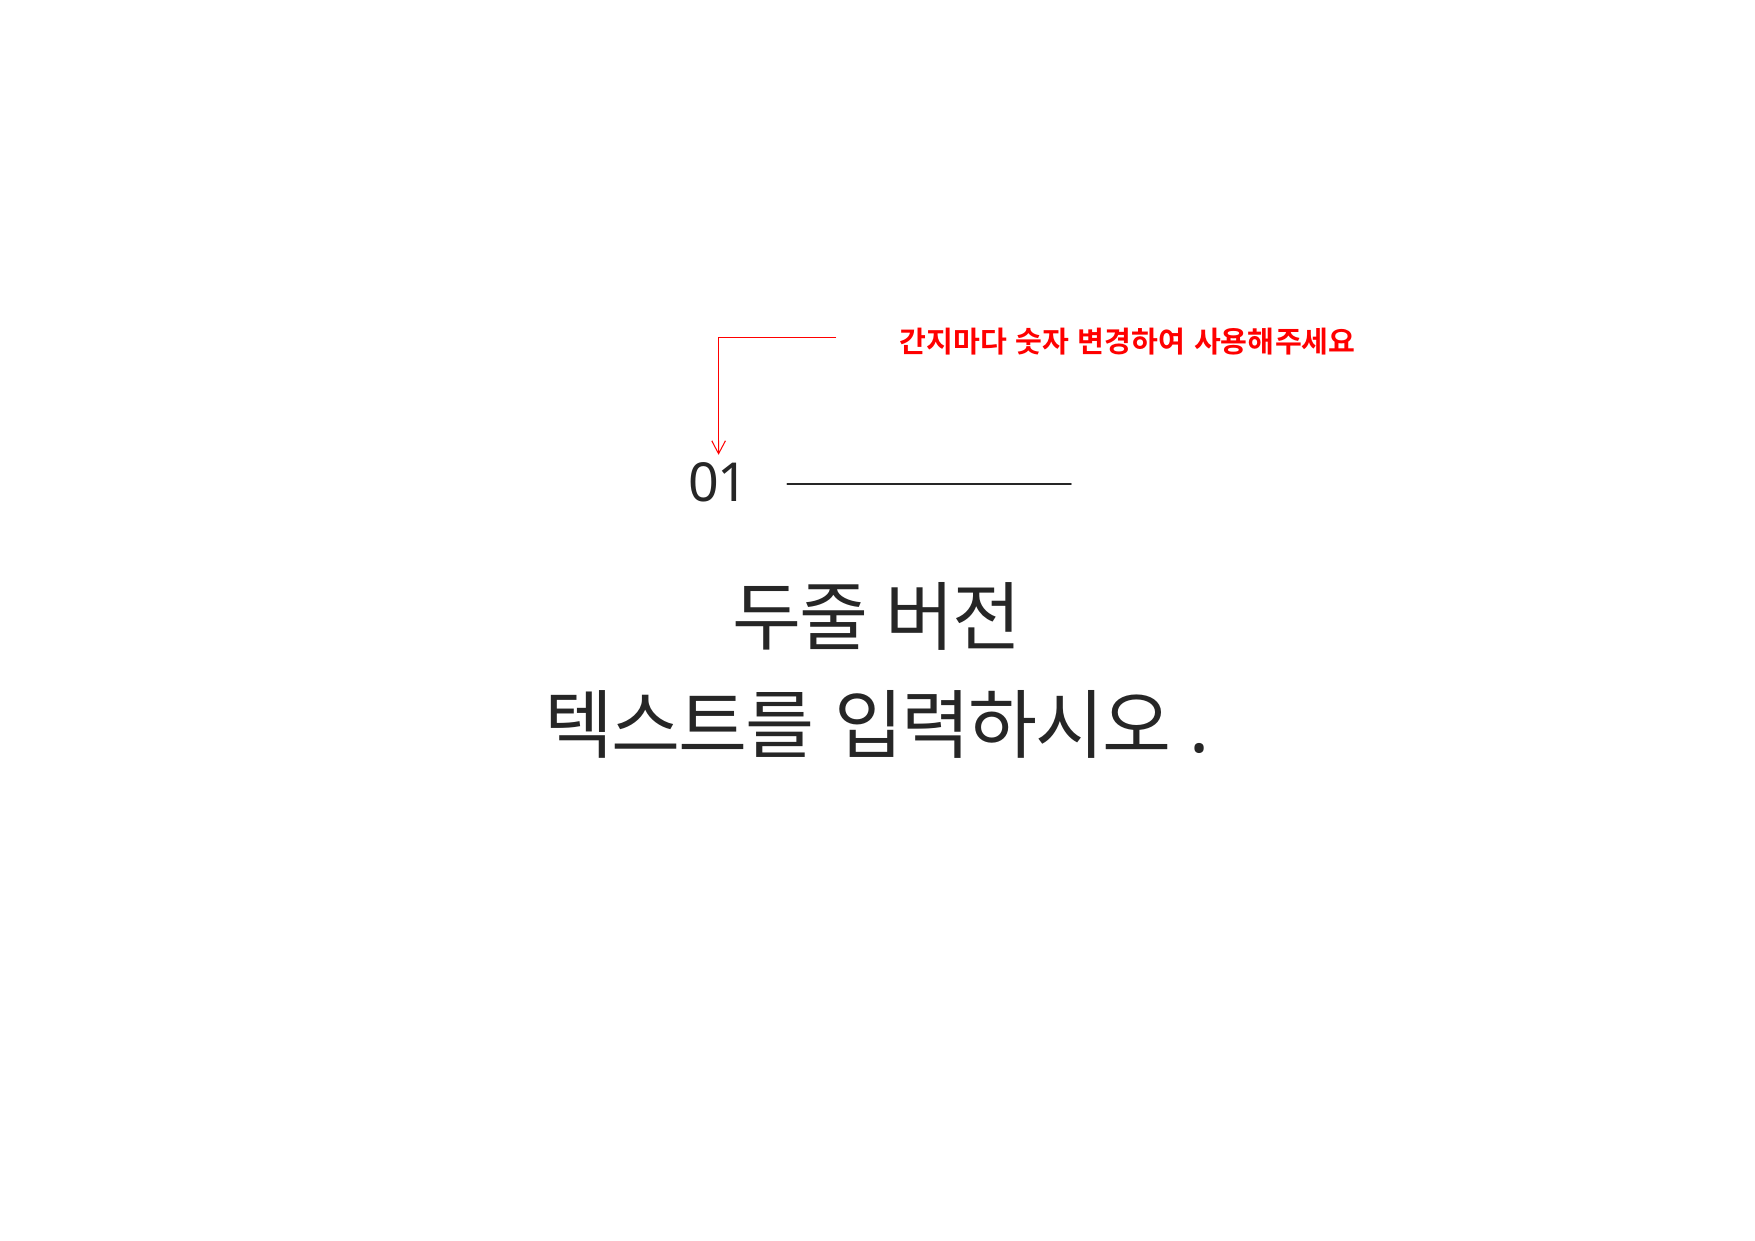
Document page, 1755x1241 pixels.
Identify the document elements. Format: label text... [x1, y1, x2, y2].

text_box 01 [683, 454, 754, 514]
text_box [718, 323, 1380, 399]
text_box 두줄 버전 텍스트를 입력하시오. [85, 551, 1669, 768]
